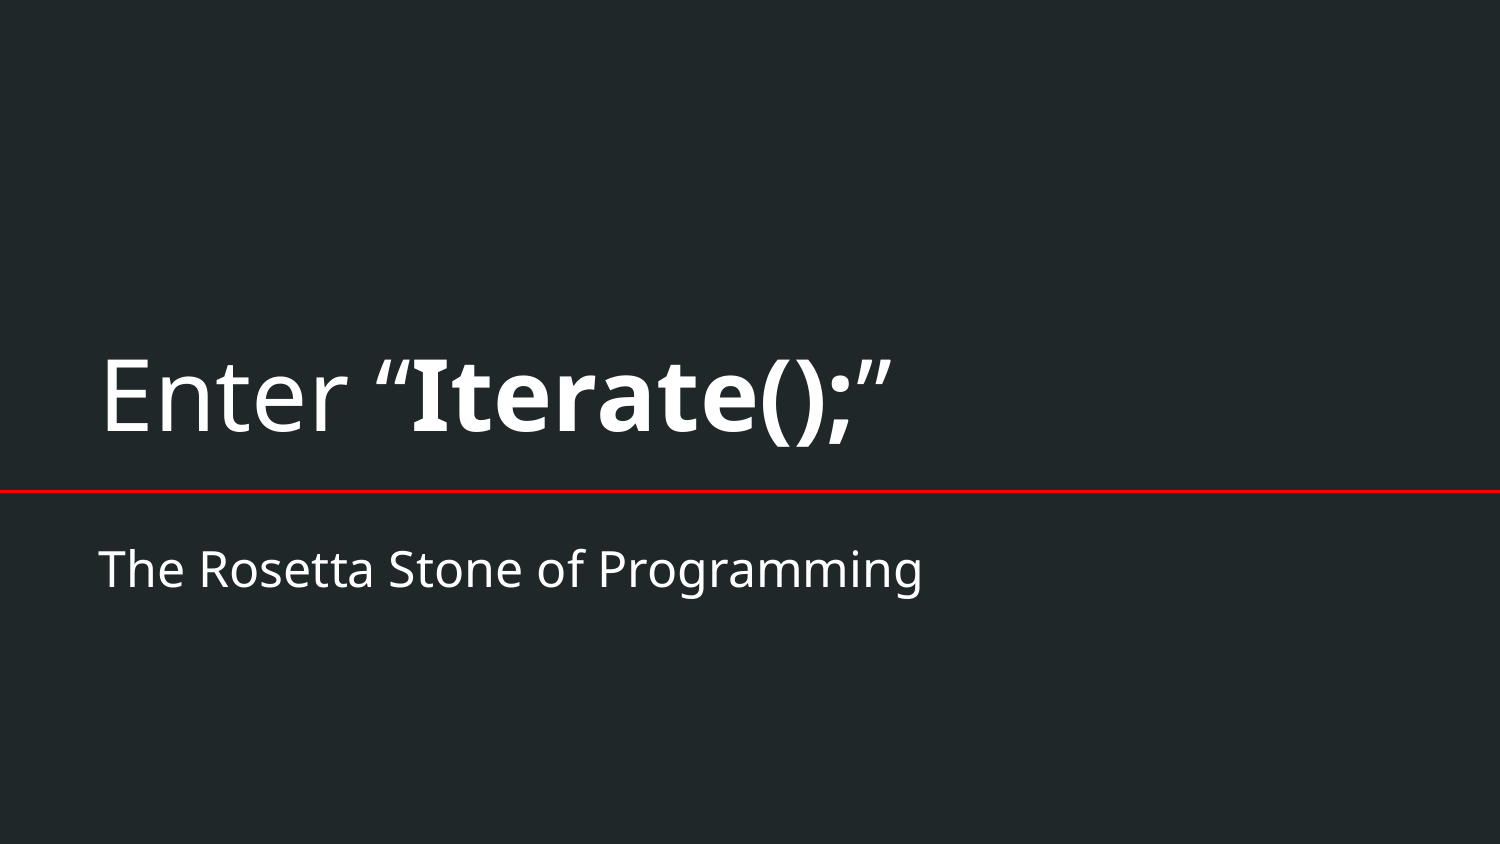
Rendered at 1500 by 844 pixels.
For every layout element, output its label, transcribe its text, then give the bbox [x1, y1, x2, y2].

subtitle The Rosetta Stone of Programming [83, 522, 1417, 626]
title Enter “Iterate();” [83, 206, 1417, 467]
